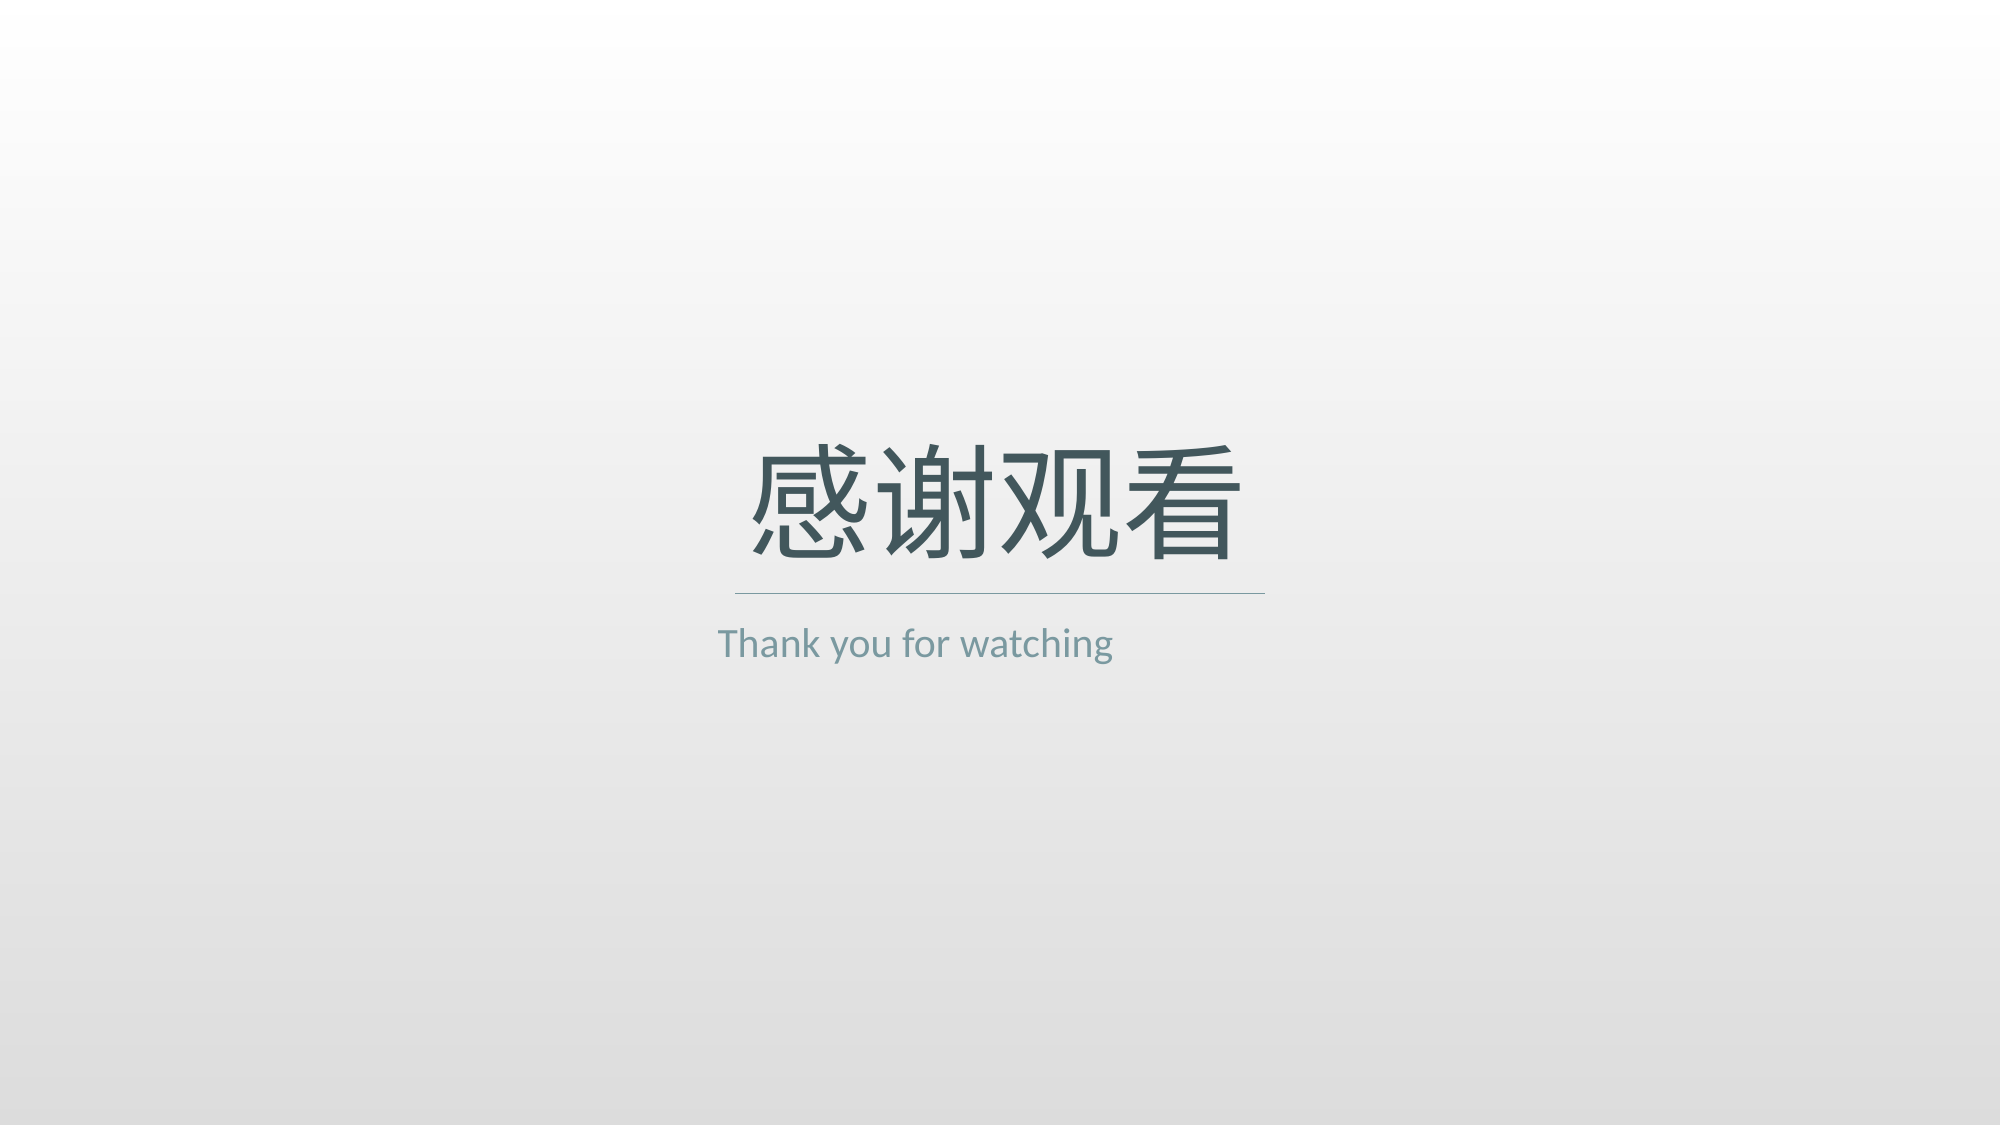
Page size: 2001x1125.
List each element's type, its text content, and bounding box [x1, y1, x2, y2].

text_box 感谢观看 [732, 416, 1267, 582]
text_box Thank you for watching [702, 608, 1298, 674]
